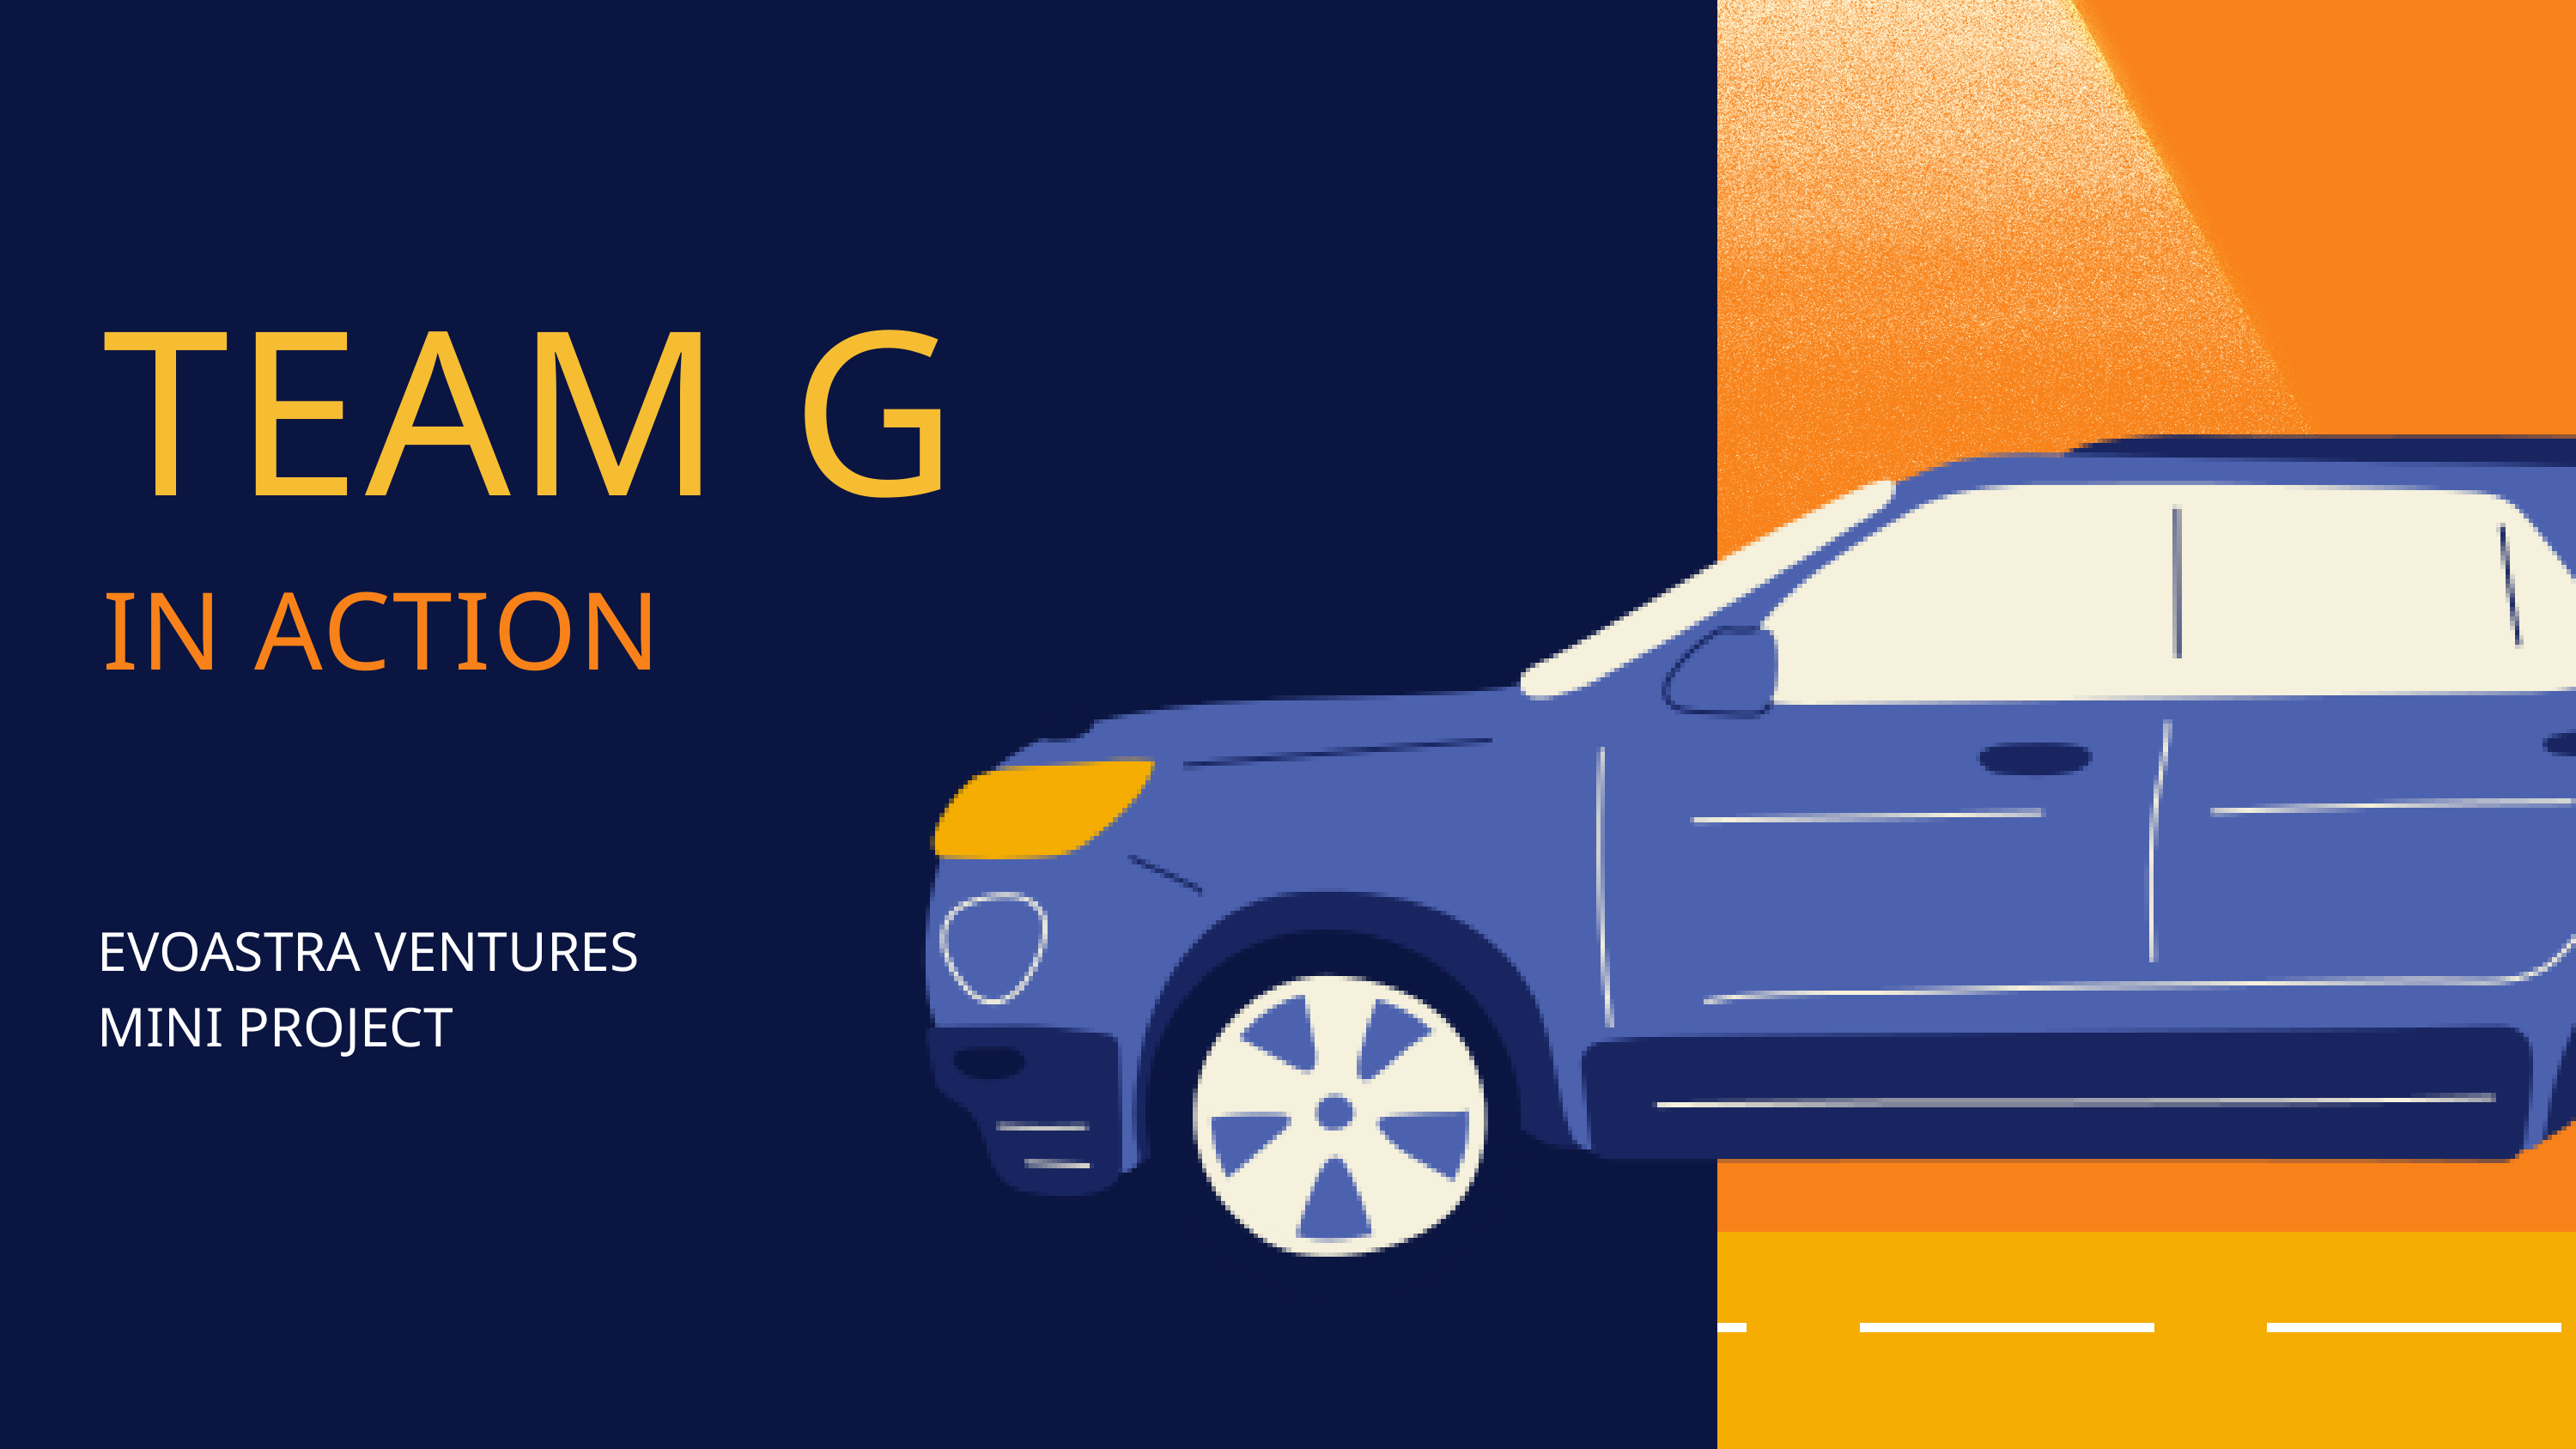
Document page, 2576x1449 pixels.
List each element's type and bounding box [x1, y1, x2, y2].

text_box [1620, 1231, 2576, 1449]
text_box [1859, 1322, 2154, 1333]
text_box [33, 0, 1614, 1449]
text_box [97, 286, 1718, 1129]
text_box [2266, 1322, 2562, 1333]
text_box [1620, 434, 2576, 1230]
text_box [1620, 1322, 1747, 1333]
text_box [1717, 0, 2358, 434]
